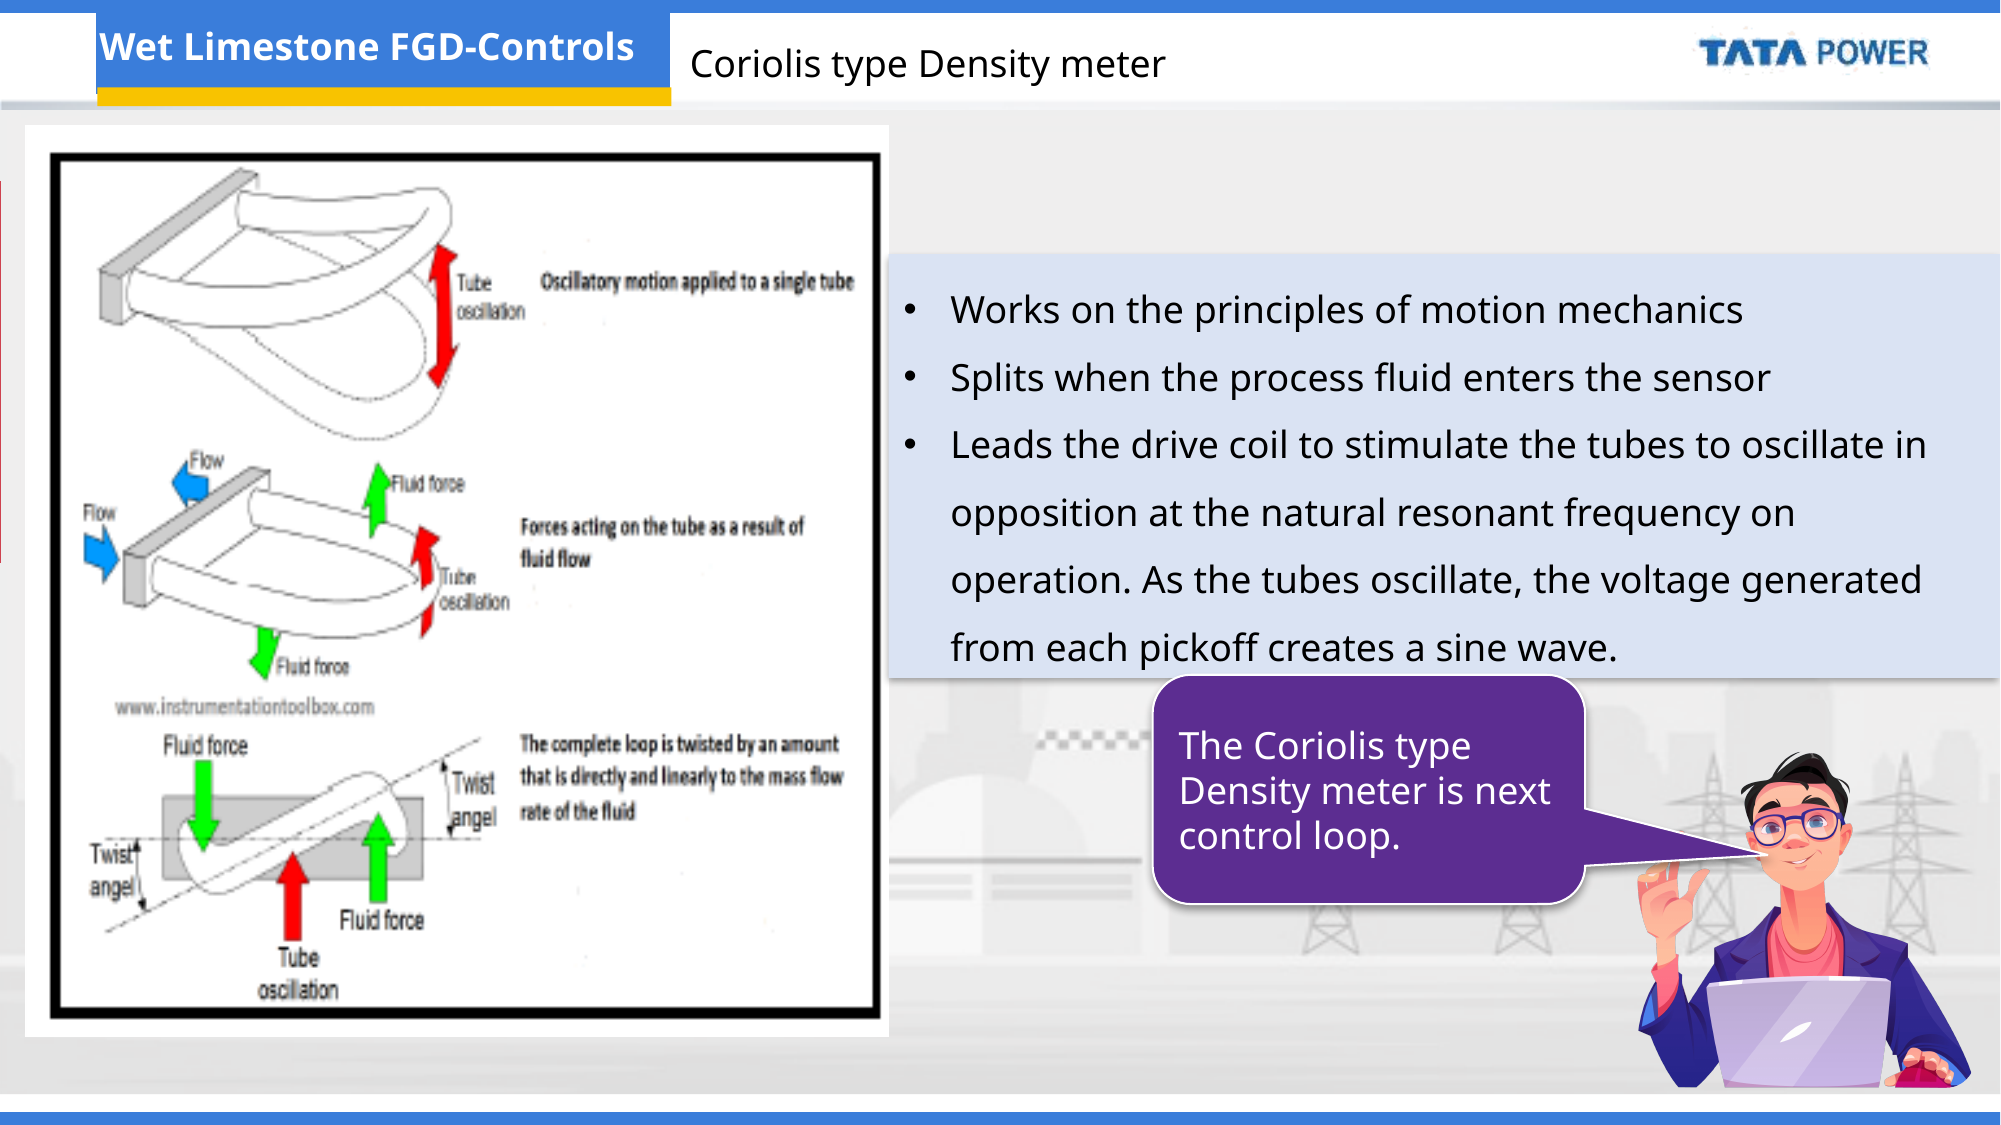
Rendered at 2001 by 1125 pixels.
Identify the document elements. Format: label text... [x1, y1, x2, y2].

picture [25, 125, 889, 1037]
text_box Coriolis type Density meter [674, 29, 1676, 92]
picture [1637, 751, 1975, 1088]
text_box Works on the principles of motion mechanics Splits when the process fluid enters the sensor Leads the drive coil to stimulate the tubes to oscillate in opposition at the natural resonant frequency on operation. As the tubes oscillate, the voltage generated from each pickoff creates a sine wave. [889, 254, 2000, 678]
picture [0, 0, 2001, 1096]
text_box The Coriolis type Density meter is next control loop. [1151, 673, 1637, 906]
